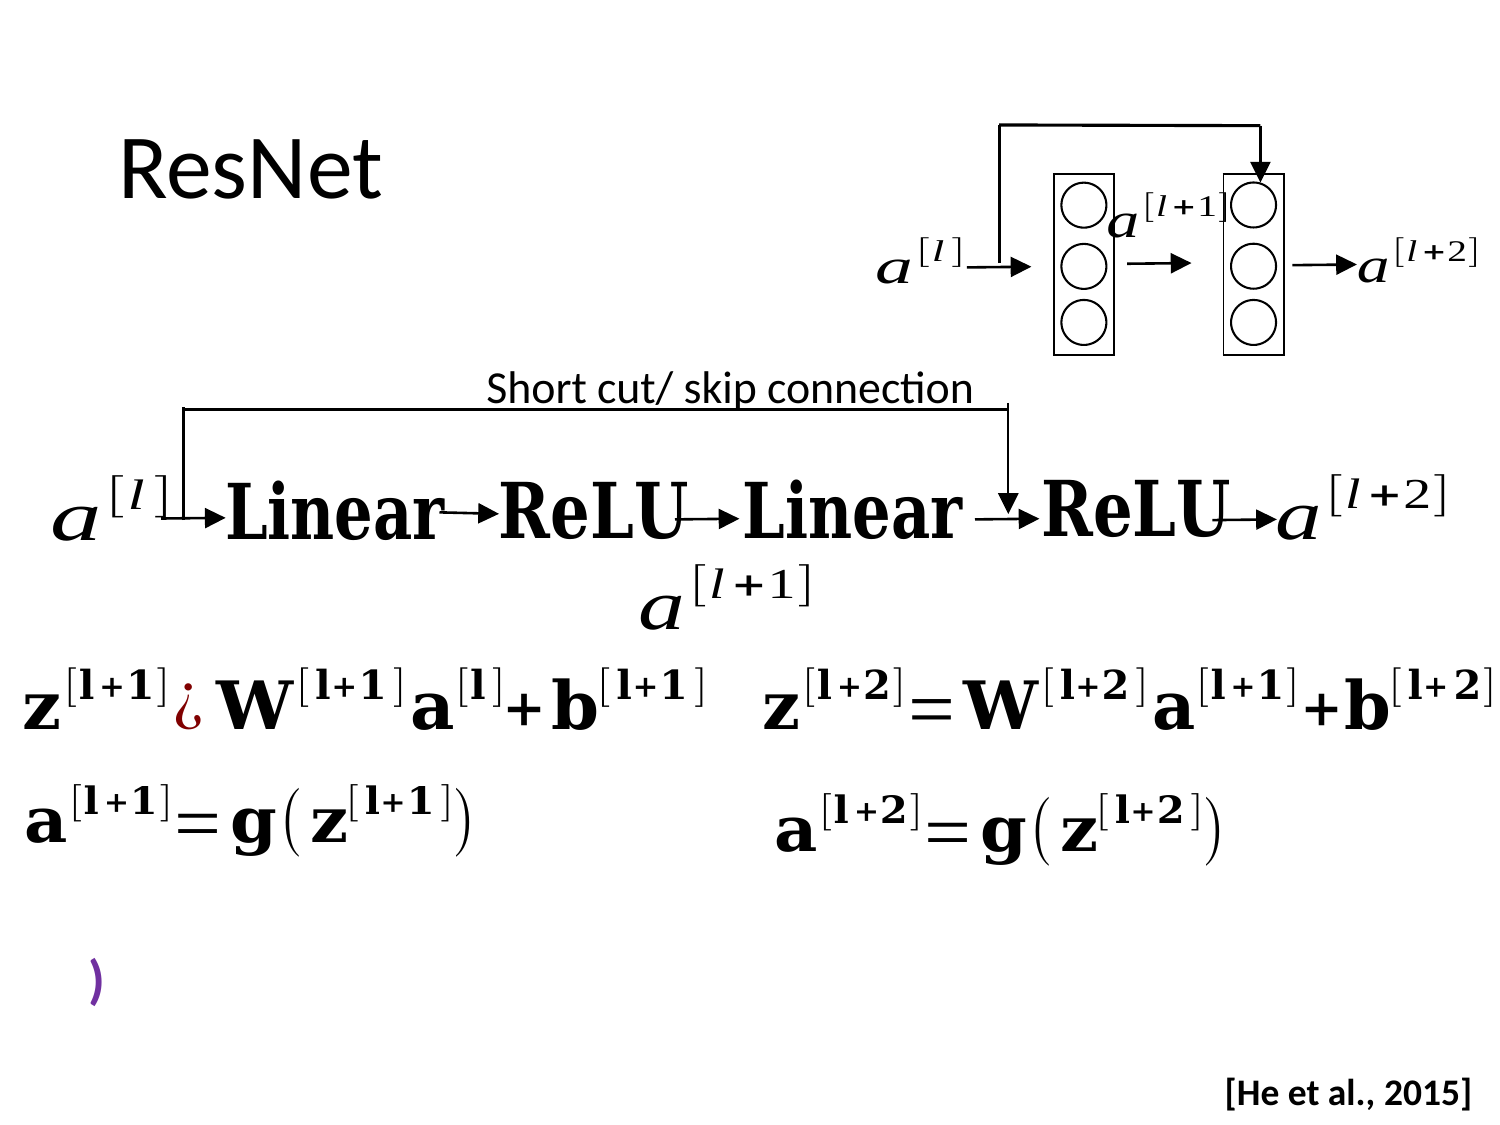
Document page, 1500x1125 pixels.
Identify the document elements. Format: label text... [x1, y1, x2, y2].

table_header [1055, 175, 1113, 354]
text_box [1230, 242, 1278, 290]
text_box Short cut/ skip connection [389, 350, 1072, 435]
text_box [He et al., 2015] [1201, 1060, 1488, 1121]
text_box [1060, 181, 1108, 229]
table_header [1224, 175, 1283, 354]
text_box [1230, 298, 1278, 346]
text_box [1230, 181, 1278, 229]
text_box [1060, 242, 1108, 290]
text_box [1060, 298, 1108, 346]
title ResNet [103, 59, 1397, 278]
